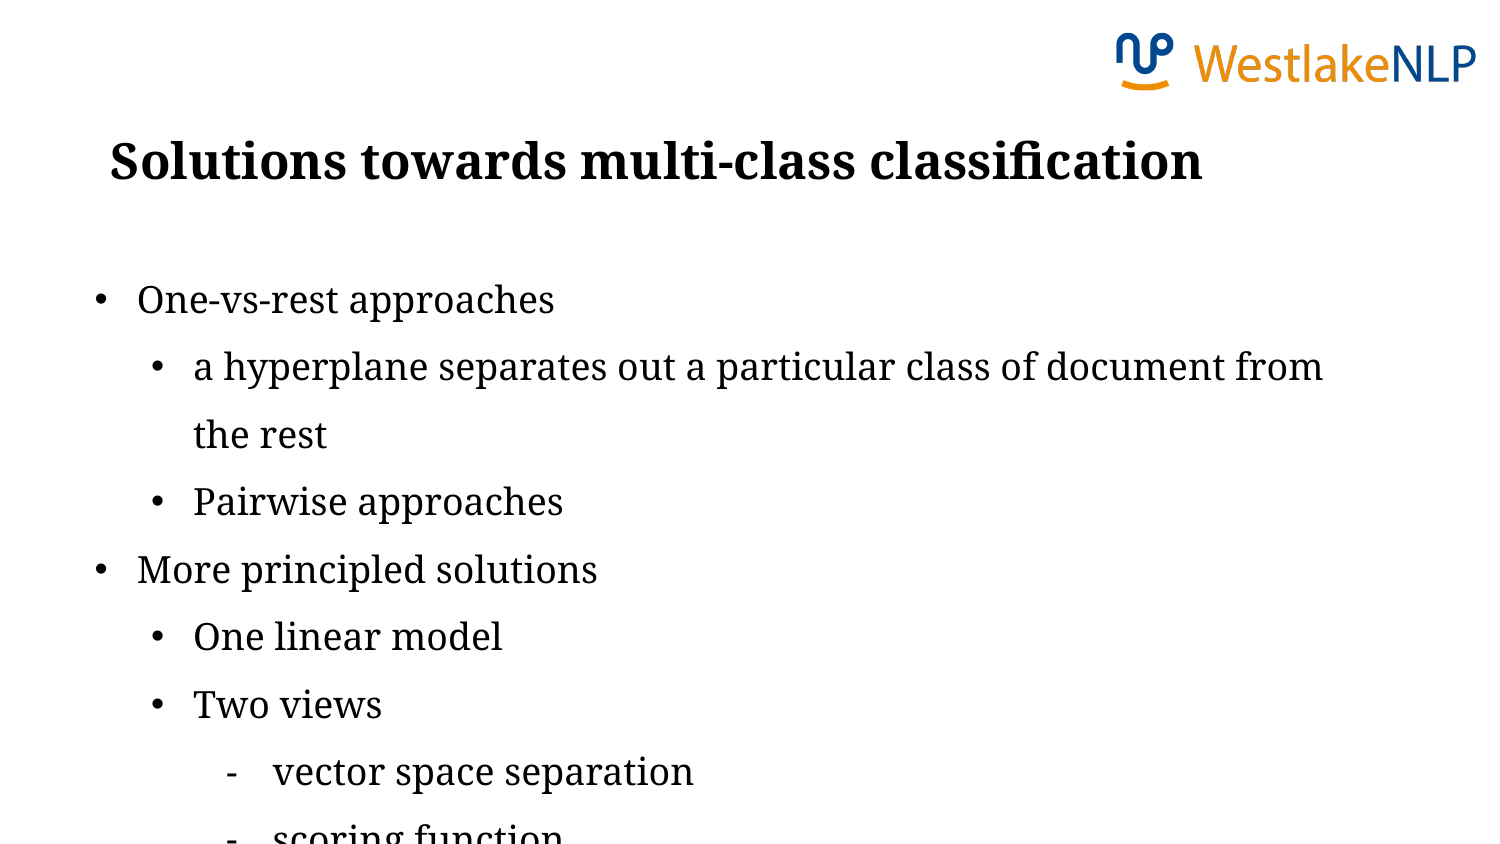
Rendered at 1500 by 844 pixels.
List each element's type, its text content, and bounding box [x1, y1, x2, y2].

picture [1094, 0, 1500, 127]
text_box One-vs-rest approaches a hyperplane separates out a particular class of document from the rest Pairwise approaches More principled solutions One linear model Two views vector space separation scoring function [79, 246, 1397, 844]
text_box Solutions towards multi-class classification [96, 121, 1219, 197]
